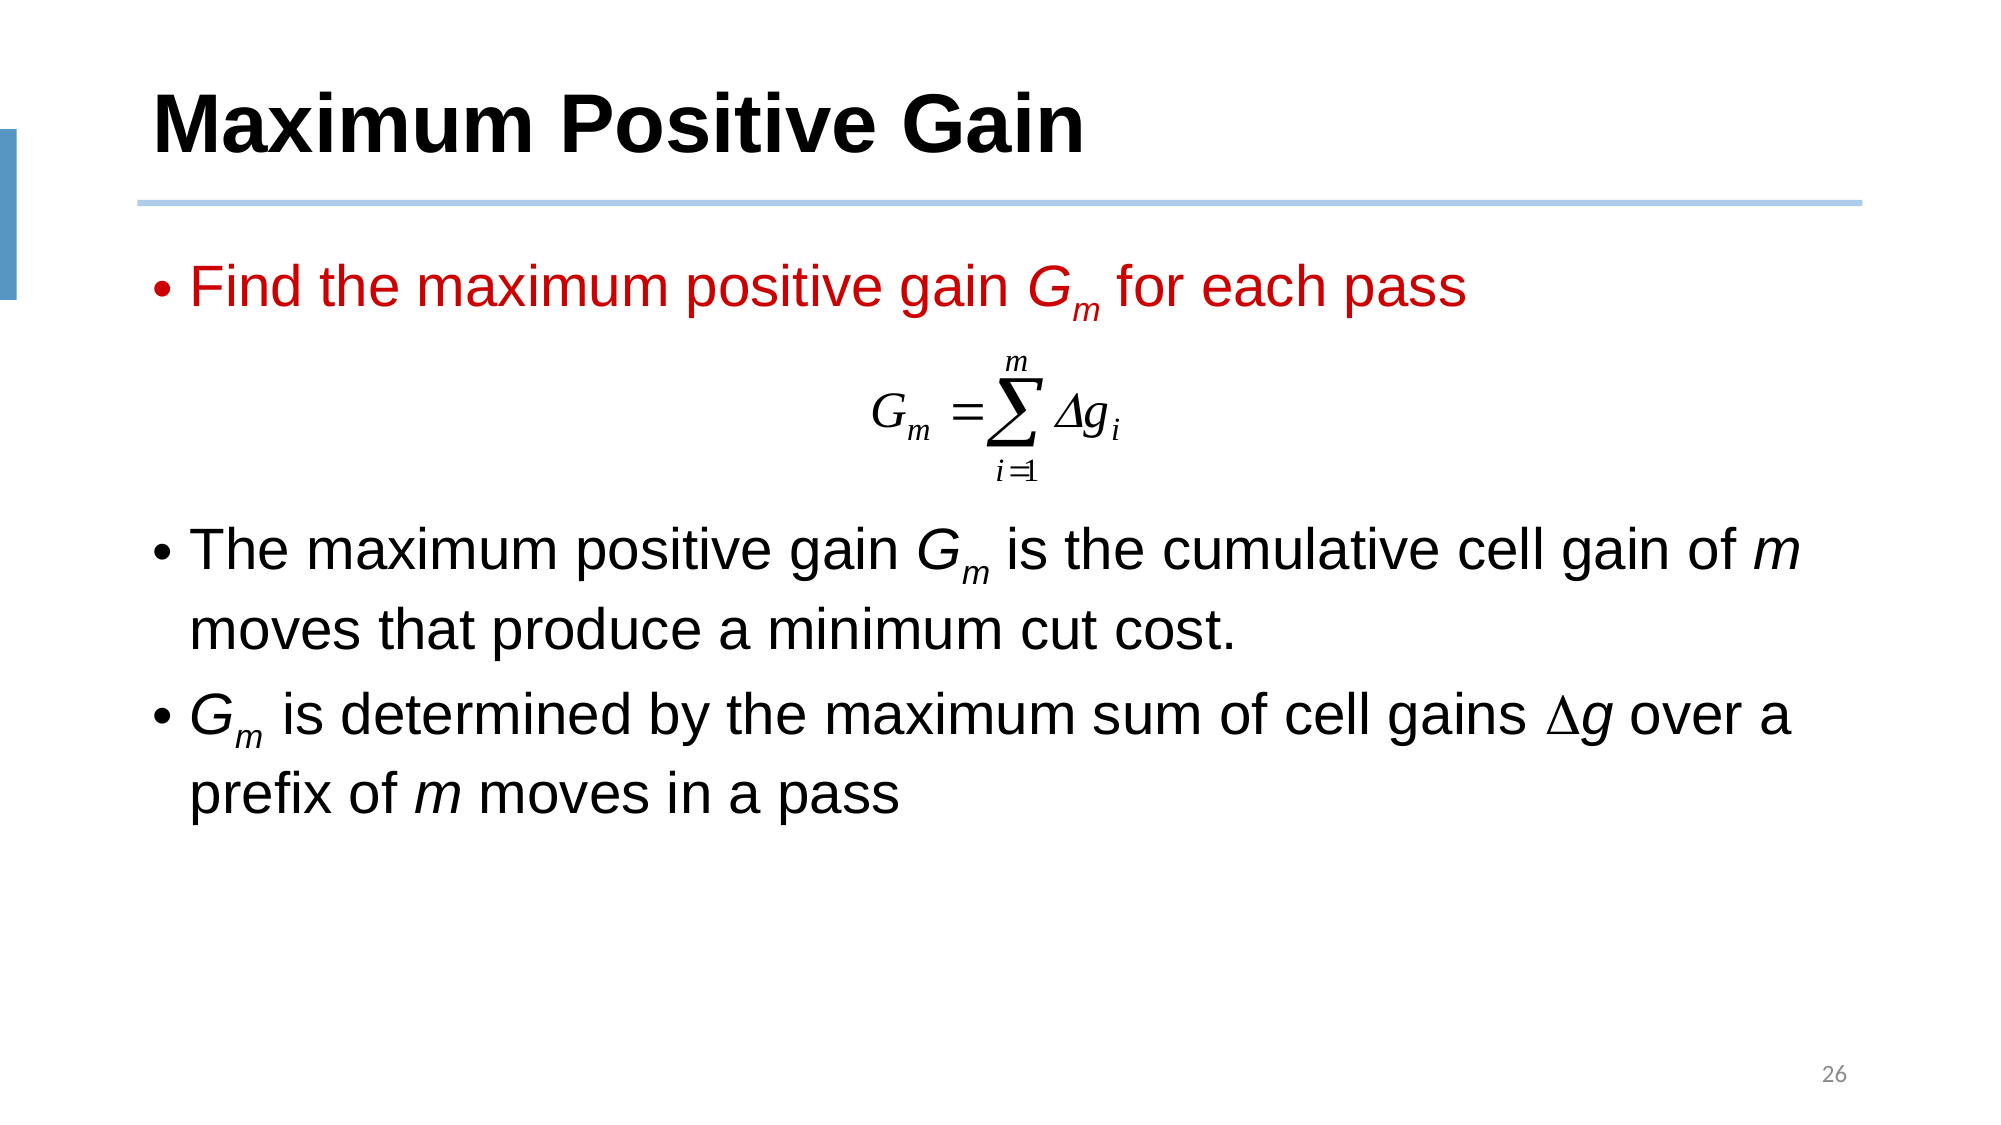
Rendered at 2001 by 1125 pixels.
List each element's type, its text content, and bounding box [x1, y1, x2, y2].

slide_number 26 [1412, 1042, 1863, 1103]
list Find the maximum positive gain Gm for each pass The maximum positive gain Gm is the cumulative cell gain of m moves that produce a minimum cut cost. Gm is determined by the maximum sum of cell gains g over a prefix of m moves in a pass [137, 240, 1863, 1014]
title Maximum Positive Gain [137, 42, 1863, 208]
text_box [862, 334, 1137, 493]
